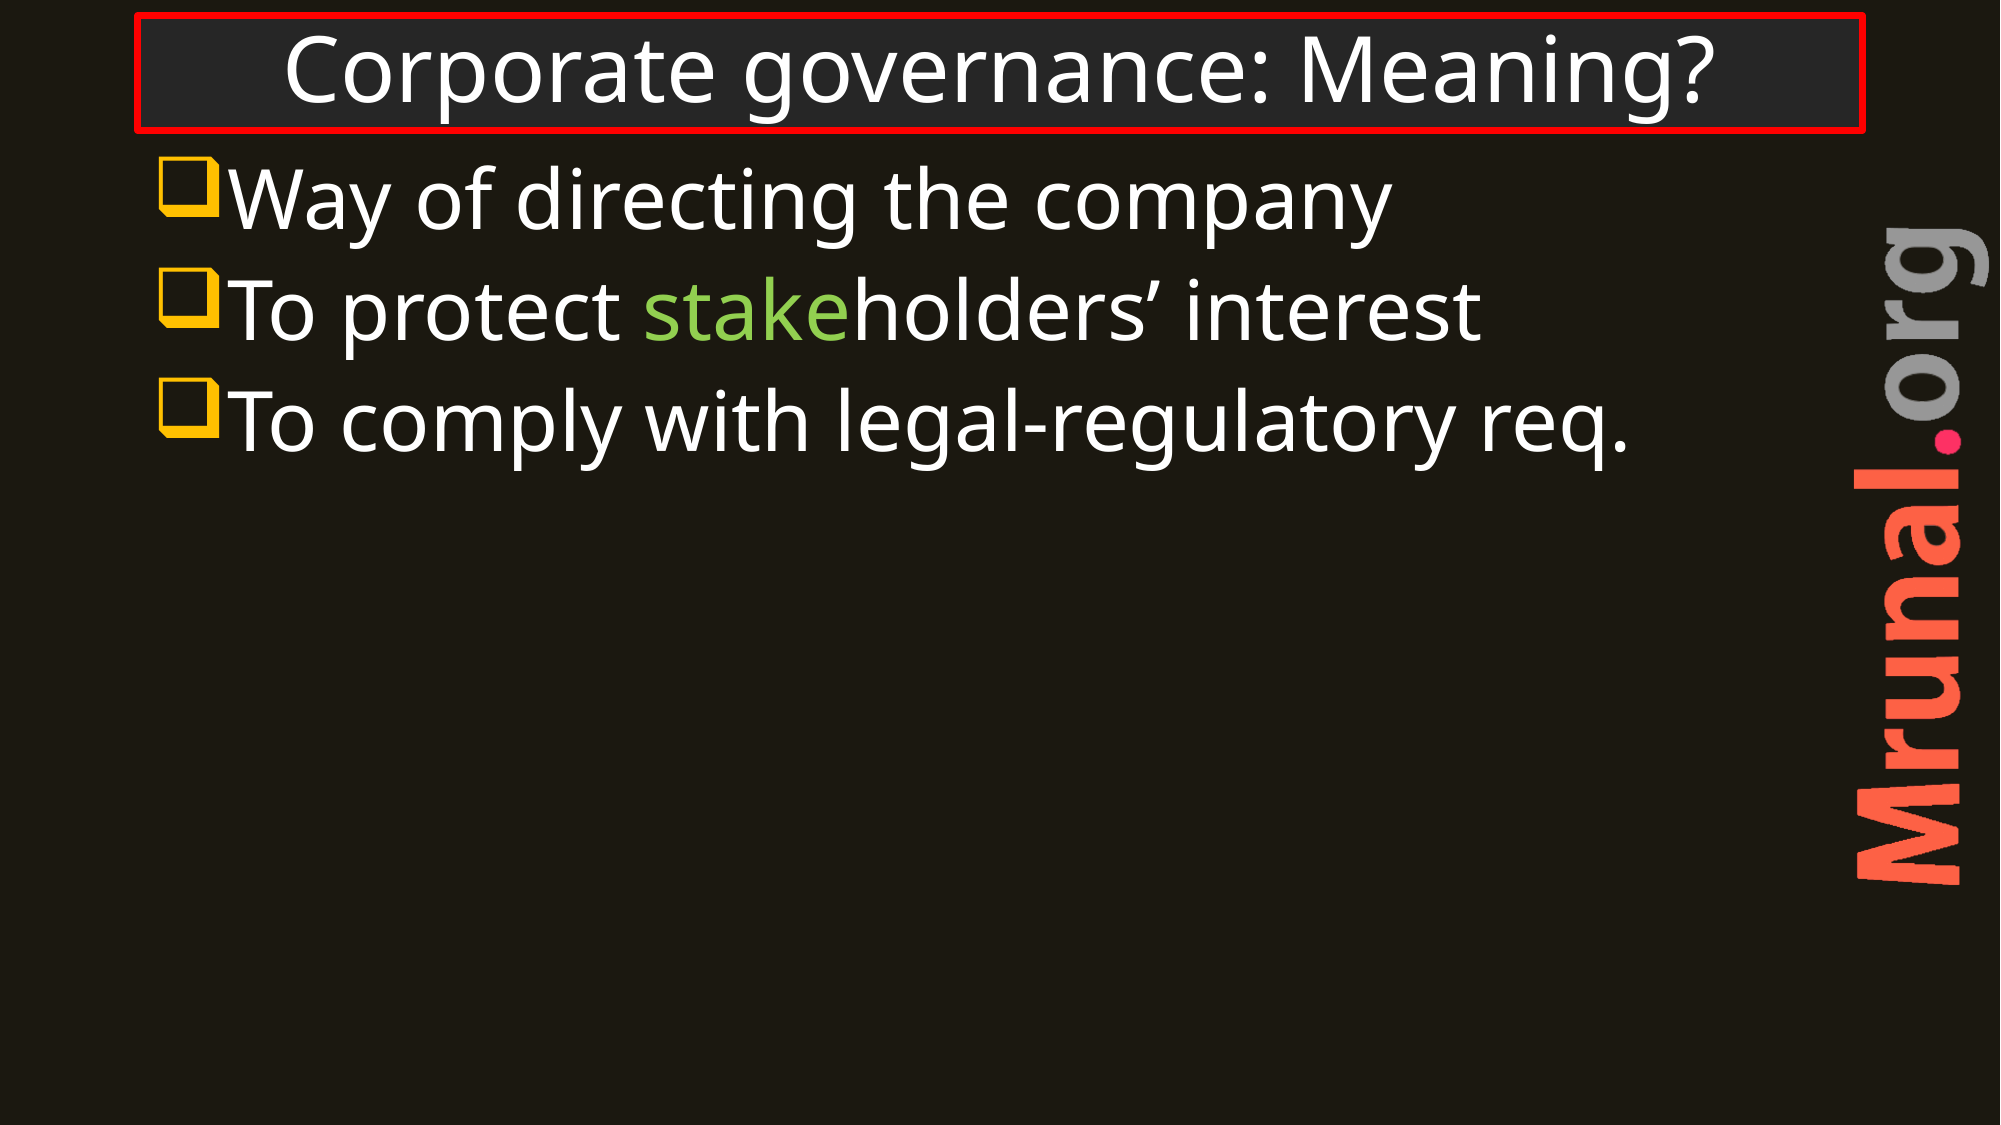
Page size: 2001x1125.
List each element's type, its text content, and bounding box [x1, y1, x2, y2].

picture [1863, 223, 2000, 894]
list Way of directing the company To protect stakeholders’ interest To comply with legal-regulatory req. [137, 149, 1863, 1014]
title Corporate governance: Meaning? [134, 12, 1866, 134]
